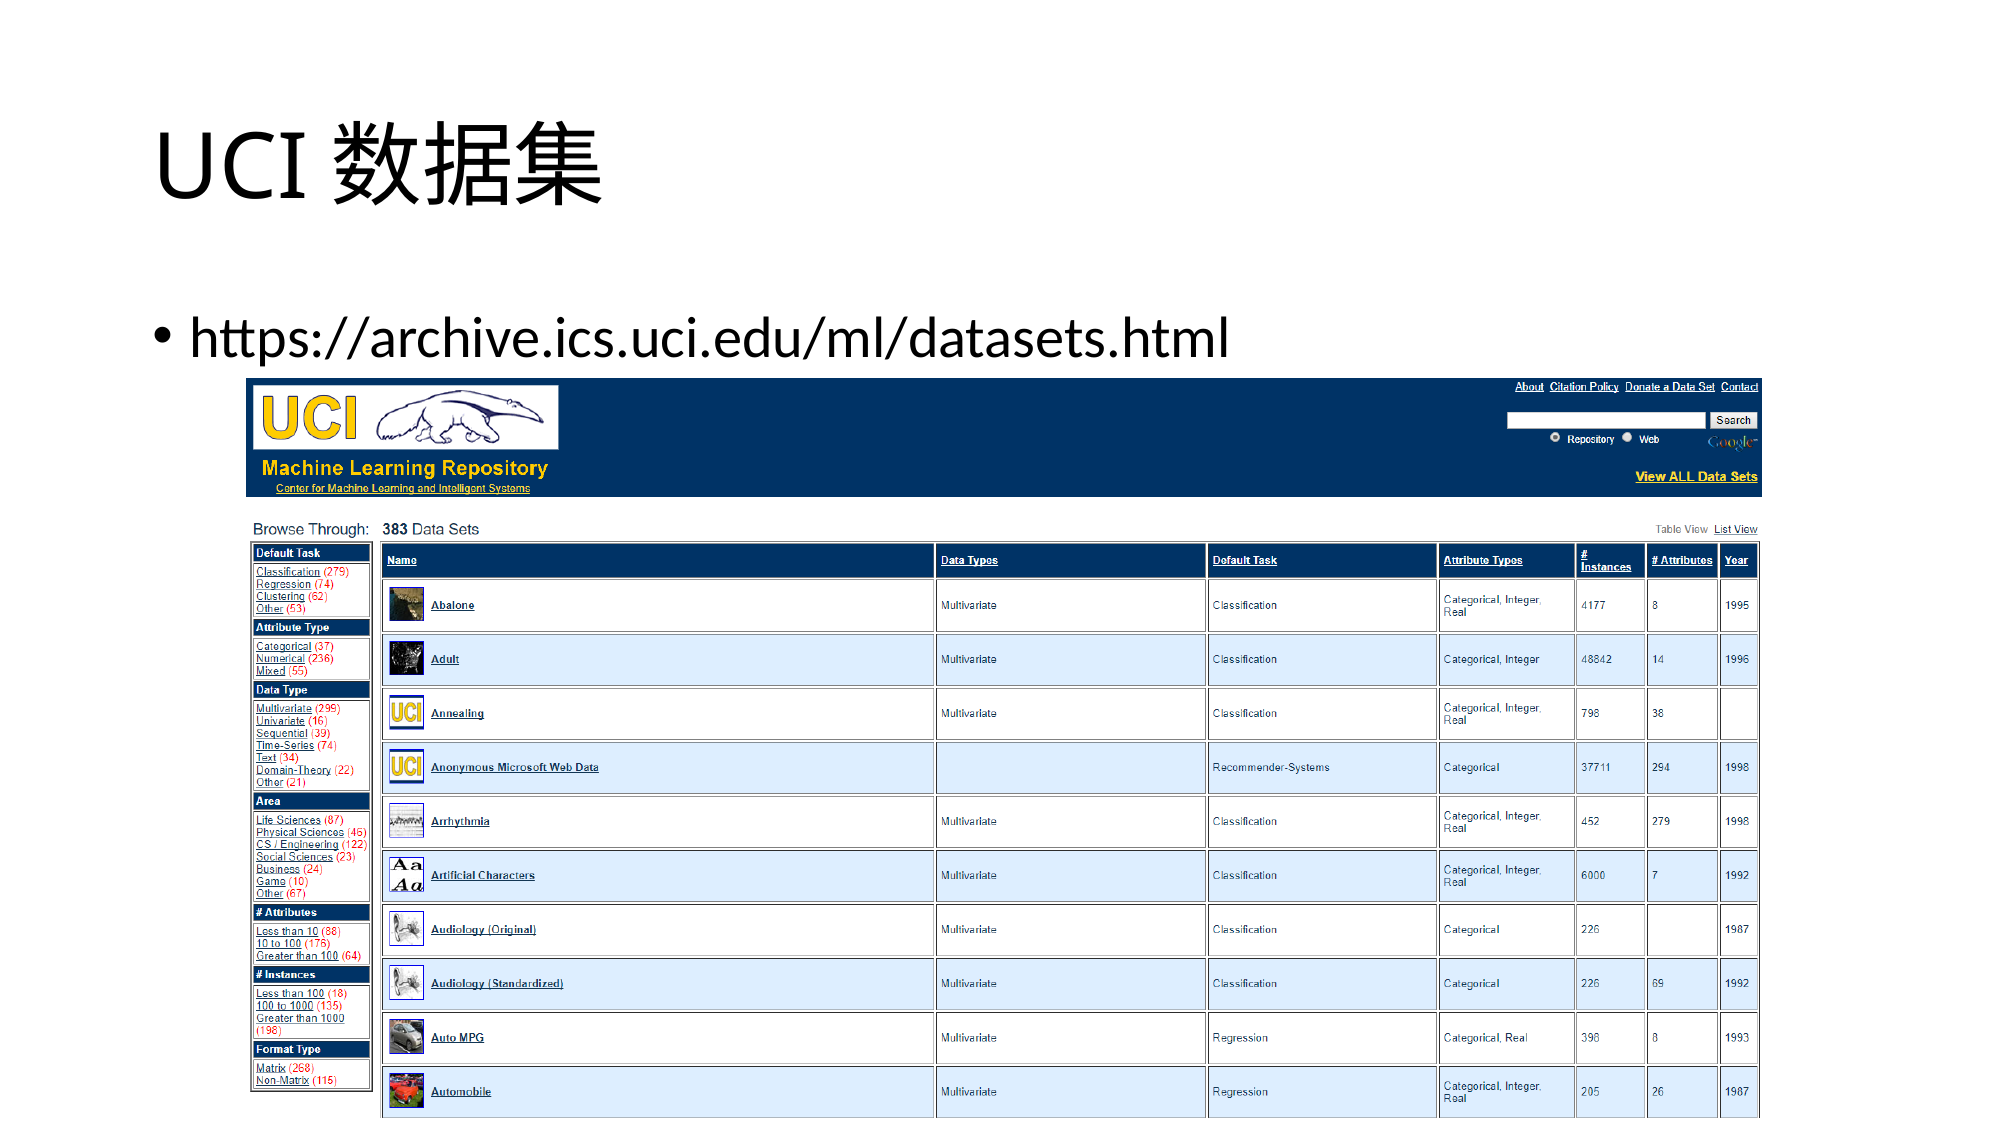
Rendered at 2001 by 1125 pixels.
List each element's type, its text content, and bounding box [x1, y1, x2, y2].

list https://archive.ics.uci.edu/ml/datasets.html [137, 299, 1863, 1014]
title UCI数据集 [137, 59, 1863, 278]
picture [240, 372, 1762, 1118]
